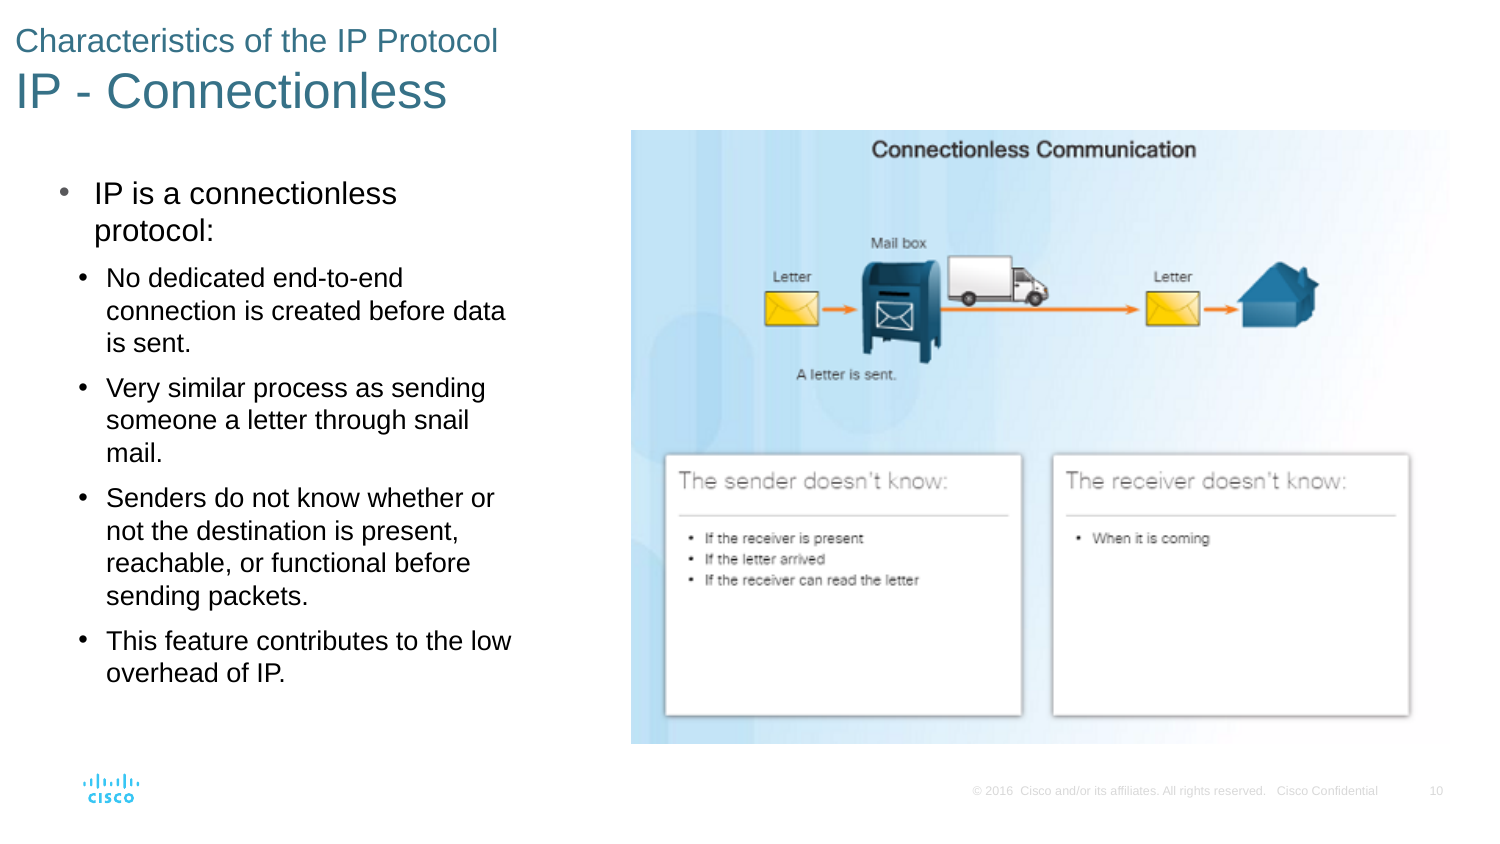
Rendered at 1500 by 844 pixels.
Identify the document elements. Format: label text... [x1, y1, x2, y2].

picture [631, 130, 1450, 744]
title Characteristics of the IP Protocol IP - Connectionless [0, 6, 1500, 131]
list IP is a connectionless protocol: No dedicated end-to-end connection is created before data is sent. Very similar process as sending someone a letter through snail mail. Senders do not know whether or not the destination is present, reachable, or functional before sending packets. This feature contributes to the low overhead of IP. [20, 165, 557, 780]
